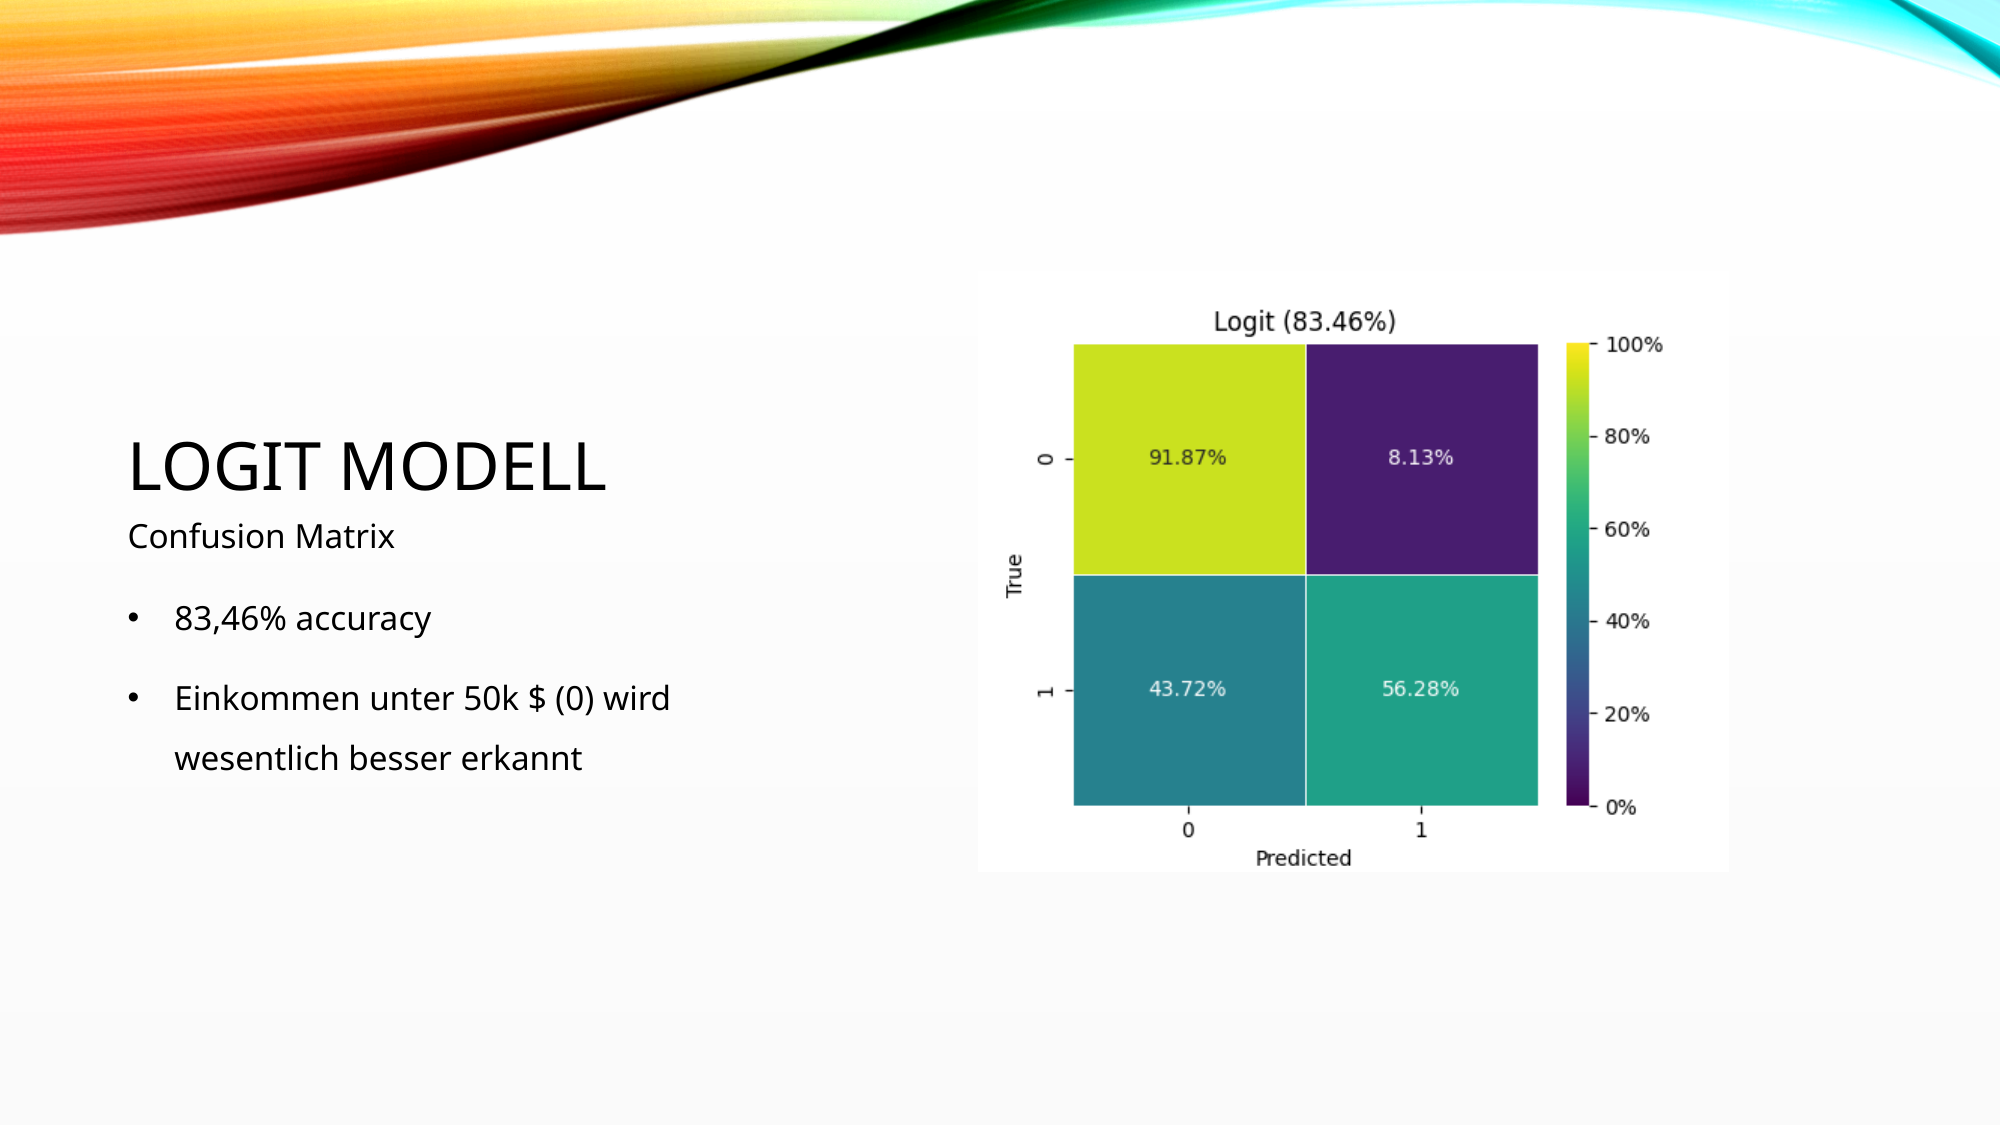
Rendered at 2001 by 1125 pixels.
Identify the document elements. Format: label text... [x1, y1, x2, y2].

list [978, 270, 1729, 872]
title Logit Modell [112, 249, 788, 512]
list Confusion Matrix 83,46% accuracy Einkommen unter 50k $ (0) wird wesentlich besser erkannt [112, 512, 788, 1021]
picture [0, 0, 2000, 237]
